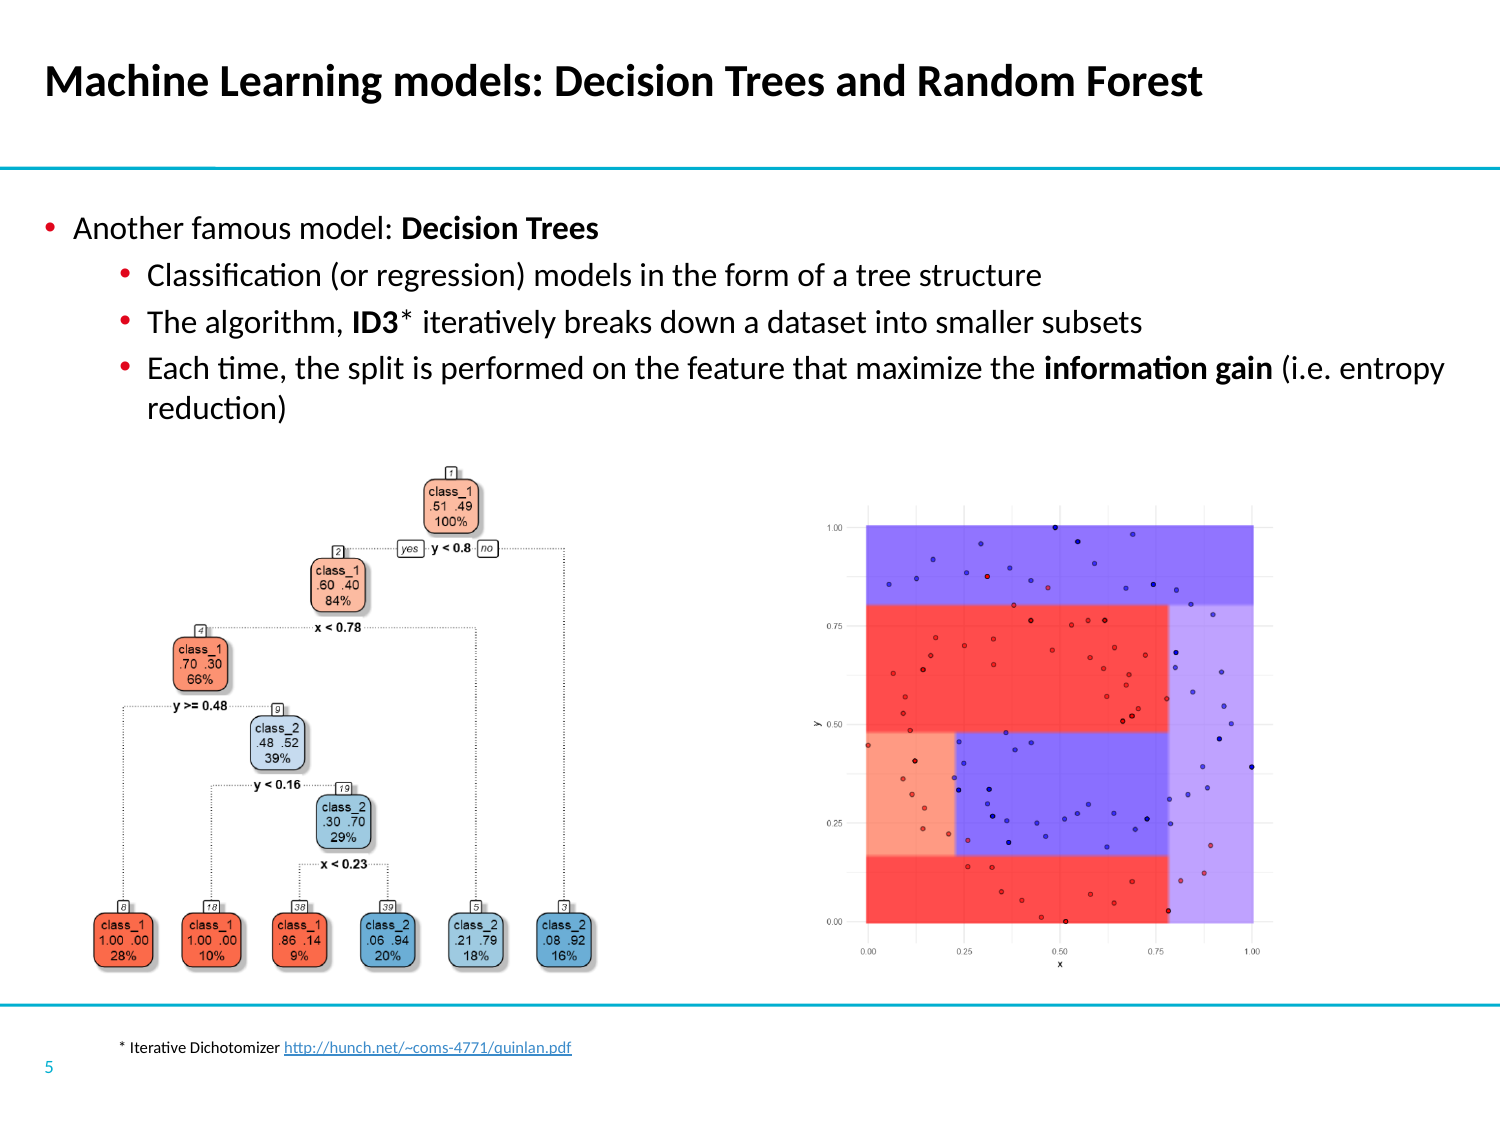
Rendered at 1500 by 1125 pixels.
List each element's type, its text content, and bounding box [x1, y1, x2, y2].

title Machine Learning models: Decision Trees and Random Forest [44, 0, 1470, 166]
picture [800, 498, 1294, 977]
list * Iterative Dichotomizer http://hunch.net/~coms-4771/quinlan.pdf [118, 1036, 1382, 1096]
slide_number 5 [44, 1036, 89, 1096]
picture [69, 437, 608, 975]
list Another famous model: Decision Trees Classification (or regression) models in the form of a tree structure The algorithm, ID3* iteratively breaks down a dataset into smaller subsets Each time, the split is performed on the feature that maximize the information gain (i.e. entropy reduction) [44, 206, 1469, 975]
